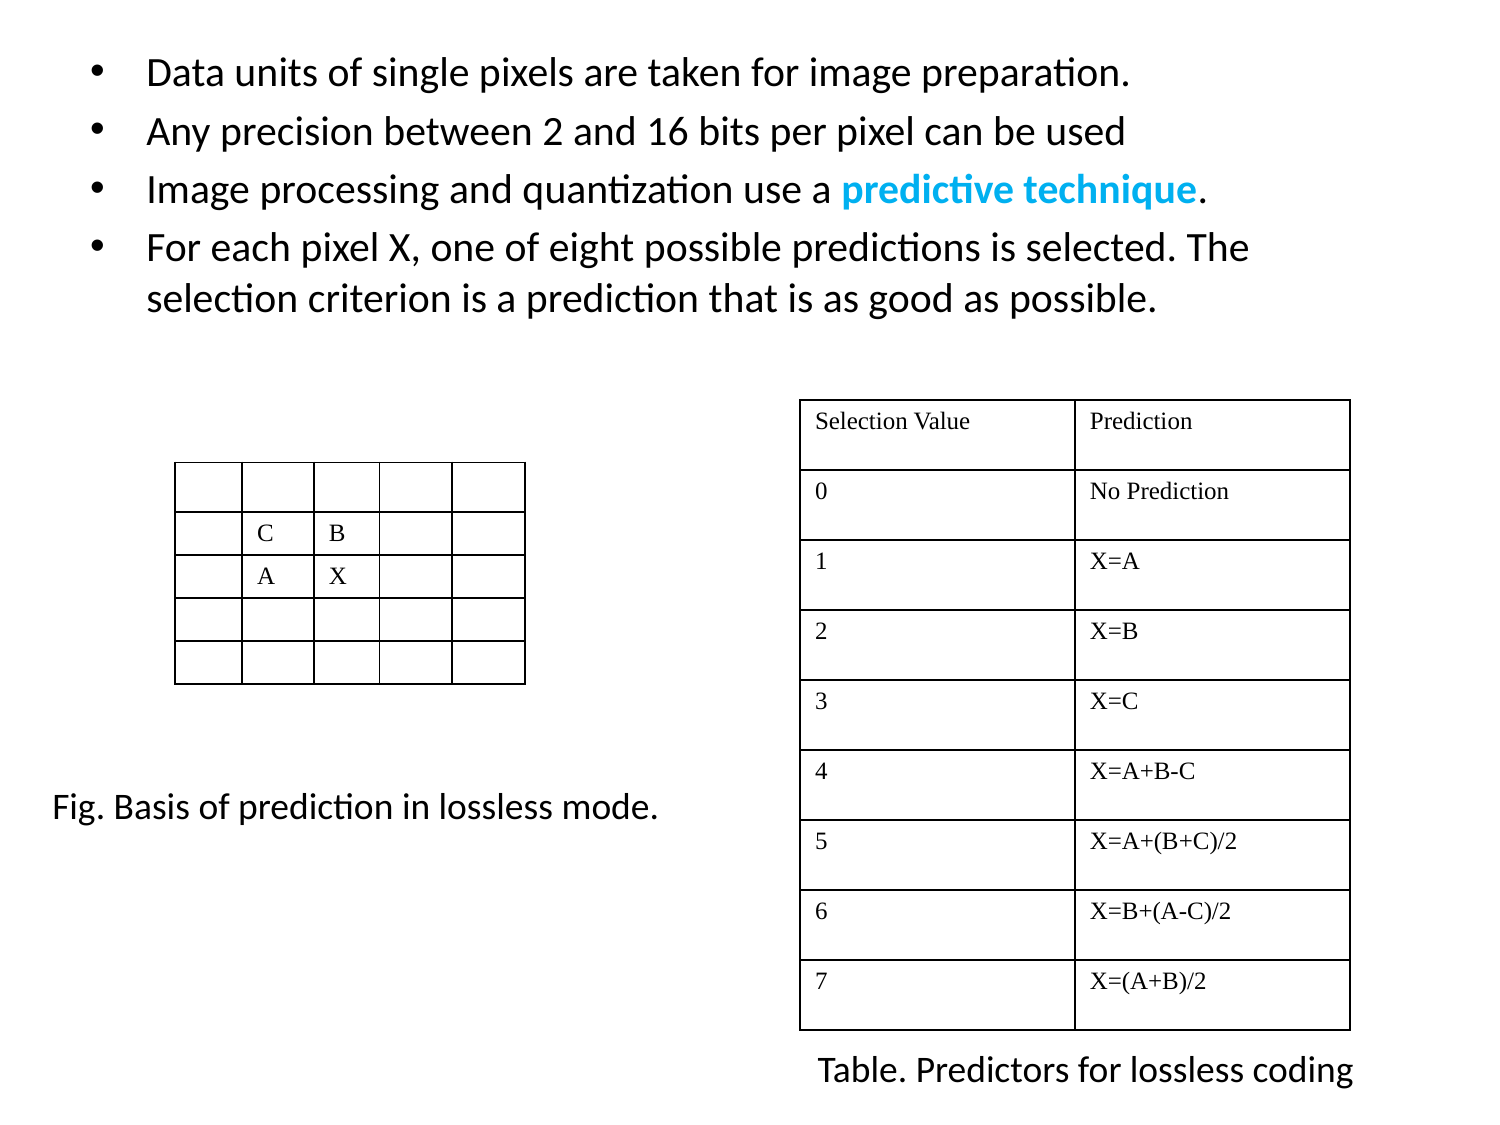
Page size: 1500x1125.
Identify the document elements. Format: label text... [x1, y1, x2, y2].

list Data units of single pixels are taken for image preparation. Any precision between 2 and 16 bits per pixel can be used Image processing and quantization use a predictive technique. For each pixel X, one of eight possible predictions is selected. The selection criterion is a prediction that is as good as possible. [75, 37, 1425, 400]
table_header [243, 463, 313, 511]
table_cell X=(A+B)/2 [1076, 961, 1349, 1029]
table_cell X=C [1076, 681, 1349, 749]
text_box Table. Predictors for lossless coding [802, 1037, 1370, 1098]
table_cell B [315, 513, 379, 554]
table_cell X=A [1076, 541, 1349, 609]
table_cell 2 [801, 611, 1074, 679]
table_cell X=A+B-C [1076, 751, 1349, 819]
table_cell 7 [801, 961, 1074, 1029]
table_header [315, 463, 379, 511]
table_cell [453, 513, 524, 554]
table_cell X=A+(B+C)/2 [1076, 821, 1349, 889]
table_cell [380, 556, 451, 597]
table_header [176, 463, 241, 511]
text_box Fig. Basis of prediction in lossless mode. [37, 774, 799, 835]
table_cell [176, 556, 241, 597]
table_cell X [315, 556, 379, 597]
table_cell [380, 599, 451, 640]
table_cell [453, 599, 524, 640]
table_cell [243, 642, 313, 683]
table_cell [243, 599, 313, 640]
table_cell [453, 556, 524, 597]
table_header [380, 463, 451, 511]
table_cell [315, 642, 379, 683]
table_cell C [243, 513, 313, 554]
table_cell [176, 599, 241, 640]
table_cell X=B [1076, 611, 1349, 679]
table_cell 6 [801, 891, 1074, 959]
table_cell X=B+(A-C)/2 [1076, 891, 1349, 959]
table_cell No Prediction [1076, 471, 1349, 539]
table_cell [453, 642, 524, 683]
table_cell 0 [801, 471, 1074, 539]
table_cell A [243, 556, 313, 597]
table_cell [176, 513, 241, 554]
table_header [453, 463, 524, 511]
table_cell [176, 642, 241, 683]
table_cell 5 [801, 821, 1074, 889]
table_cell 4 [801, 751, 1074, 819]
table_header Prediction [1076, 401, 1349, 469]
table_cell [380, 642, 451, 683]
table_cell 1 [801, 541, 1074, 609]
table_cell [380, 513, 451, 554]
table_header Selection Value [801, 401, 1074, 469]
table_cell 3 [801, 681, 1074, 749]
table_cell [315, 599, 379, 640]
